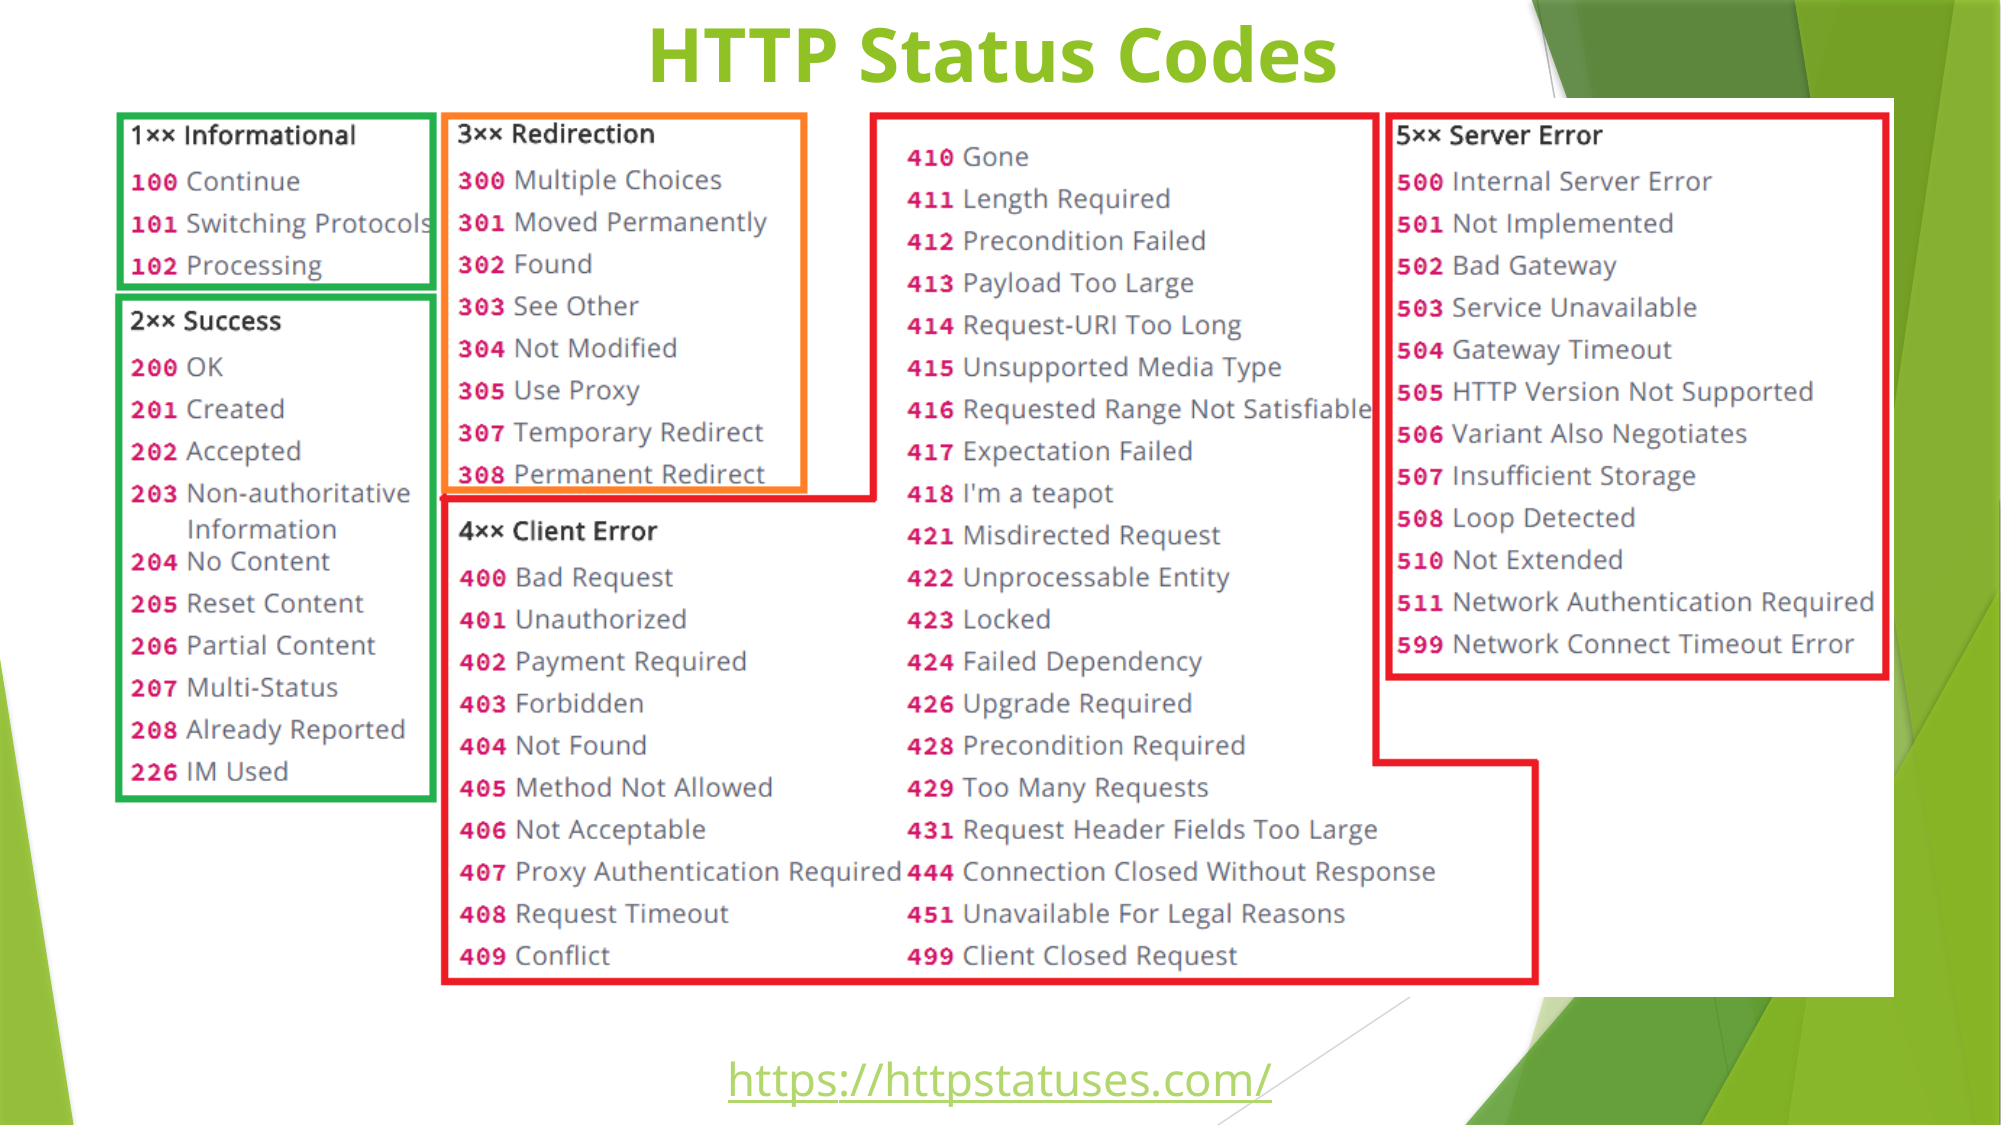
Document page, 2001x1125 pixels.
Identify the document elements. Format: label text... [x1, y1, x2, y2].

picture [110, 98, 1894, 997]
list https://httpstatuses.com/ [0, 87, 2000, 1125]
title HTTP Status Codes [111, 0, 1875, 87]
